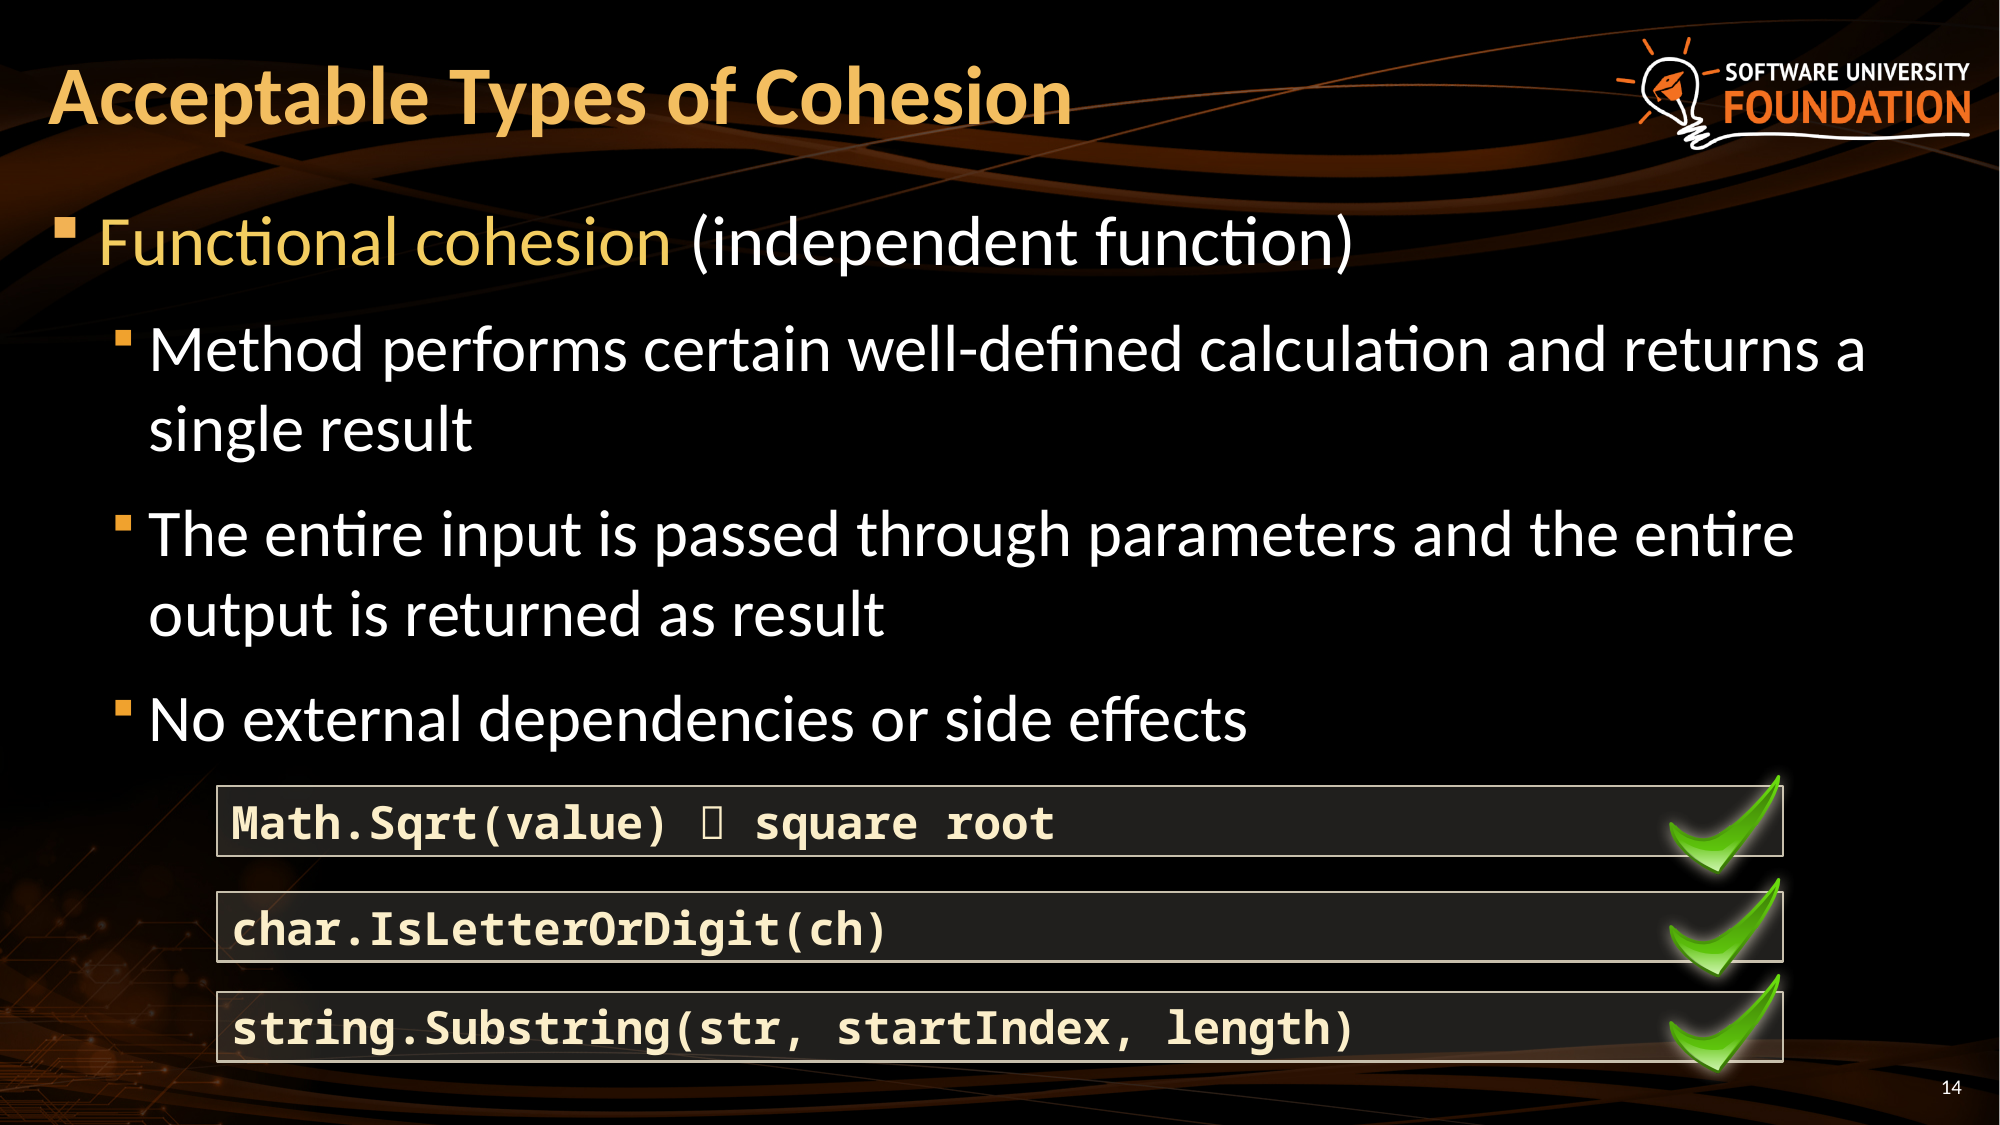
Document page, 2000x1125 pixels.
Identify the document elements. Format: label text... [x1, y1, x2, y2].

text_box Math.Sqrt(value)  square root [216, 786, 1645, 856]
text_box [1645, 891, 1649, 962]
text_box char.IsLetterOrDigit(ch) [216, 891, 1645, 962]
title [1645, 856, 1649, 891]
list Functional cohesion (independent function) Method performs certain well-defined calculation and returns a single result The entire input is passed through parameters and the entire output is returned as result No external dependencies or side effects [31, 188, 1968, 1103]
text_box [1645, 991, 1649, 1062]
picture [0, 0, 2000, 1125]
title Public Routines in Libraries [1650, 756, 1795, 1096]
title Cohesion Problems in Real-World Code [1646, 752, 1797, 1100]
title Acceptable Types of Cohesion [30, 6, 1602, 189]
text_box string.Substring(str, startIndex, length) [216, 991, 1645, 1062]
